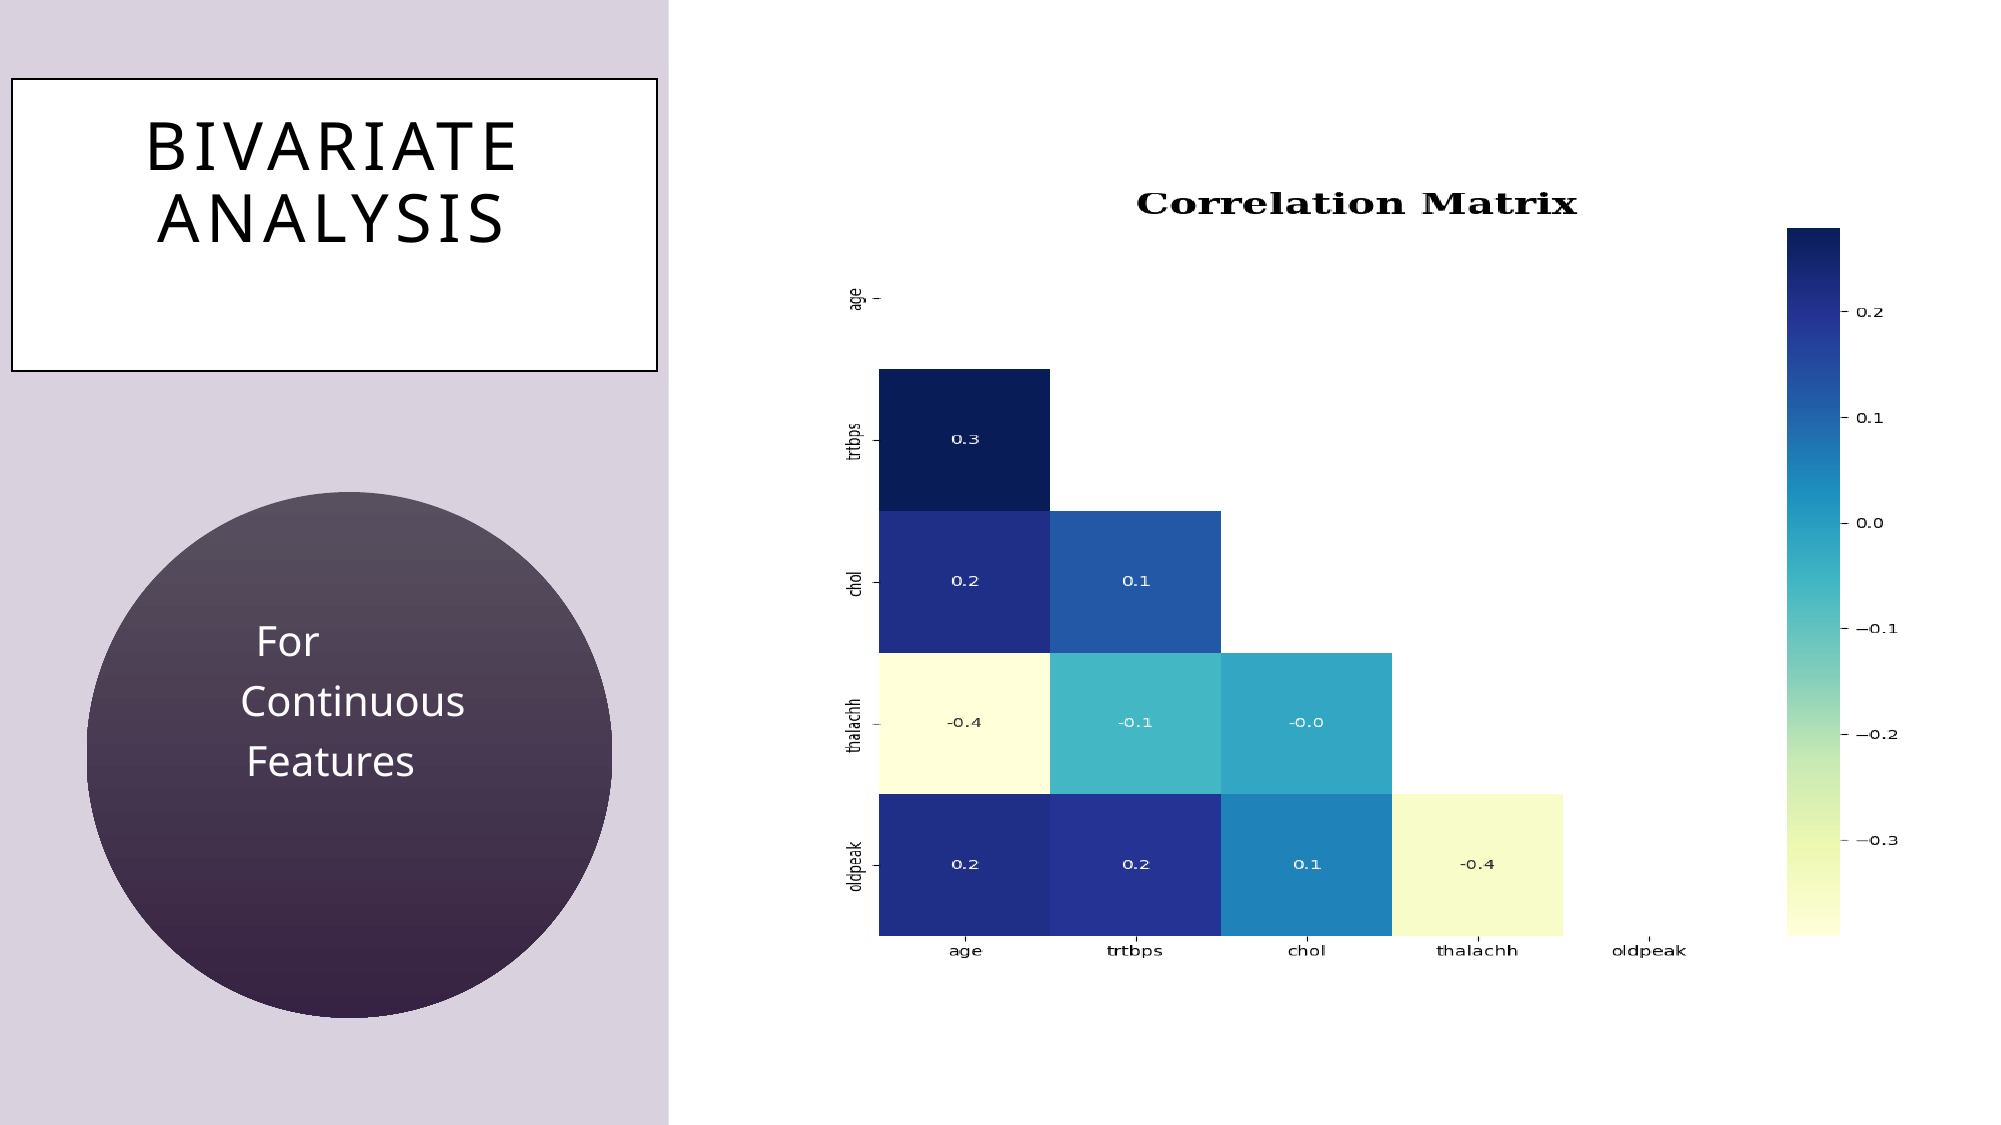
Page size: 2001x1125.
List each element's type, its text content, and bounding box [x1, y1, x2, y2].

title BIVARIATE ANALYSIS [11, 78, 658, 372]
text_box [56, 492, 613, 1018]
text_box [670, 0, 2000, 1125]
picture [833, 182, 1914, 967]
text_box [0, 0, 670, 1125]
